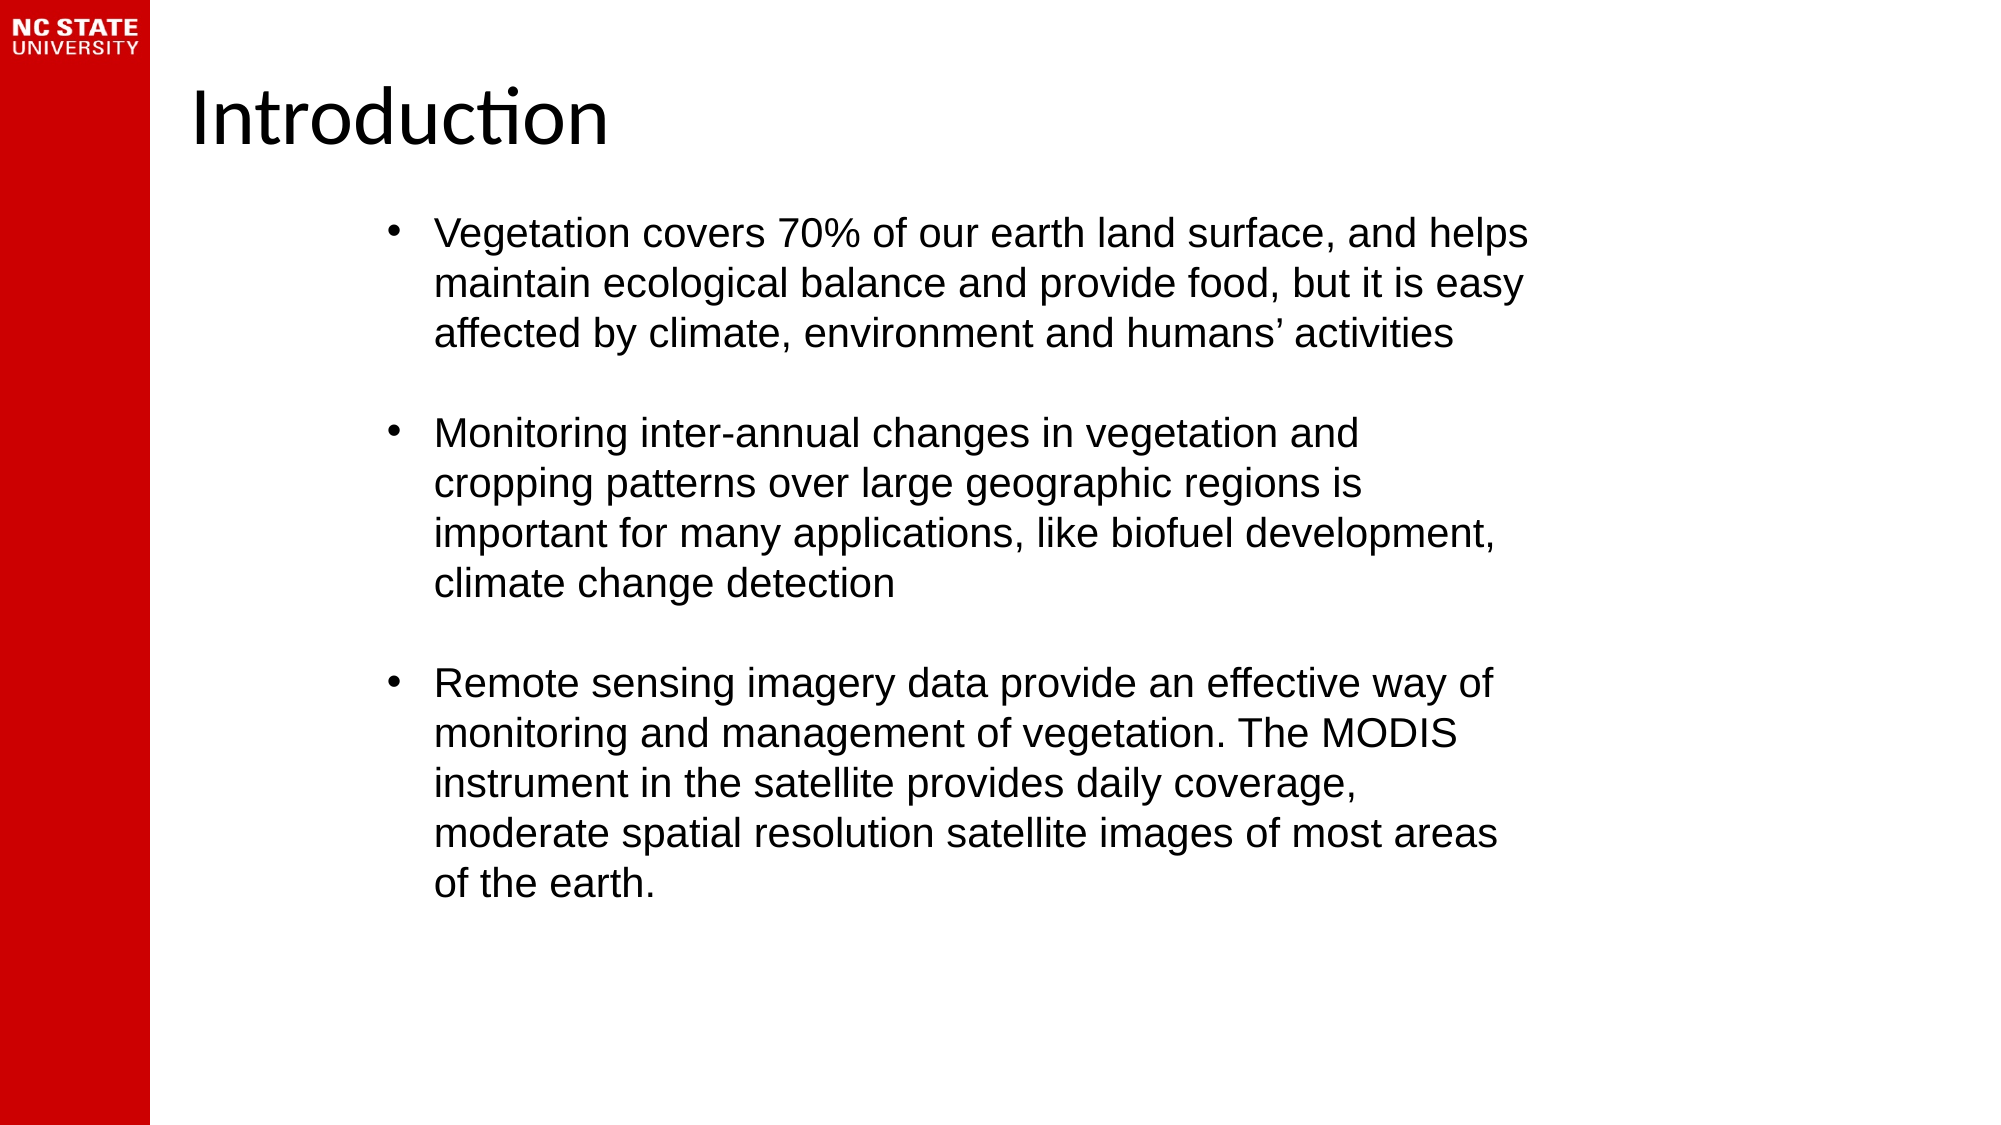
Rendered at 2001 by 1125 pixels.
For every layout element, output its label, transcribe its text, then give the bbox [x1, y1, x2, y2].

text_box Introduction [175, 53, 893, 169]
text_box Vegetation covers 70% of our earth land surface, and helps maintain ecological balance and provide food, but it is easy affected by climate, environment and humans’ activities Monitoring inter-annual changes in vegetation and cropping patterns over large geographic regions is important for many applications, like biofuel development, climate change detection Remote sensing imagery data provide an effective way of monitoring and management of vegetation. The MODIS instrument in the satellite provides daily coverage, moderate spatial resolution satellite images of most areas of the earth. [372, 198, 1547, 959]
picture [0, 0, 150, 1125]
